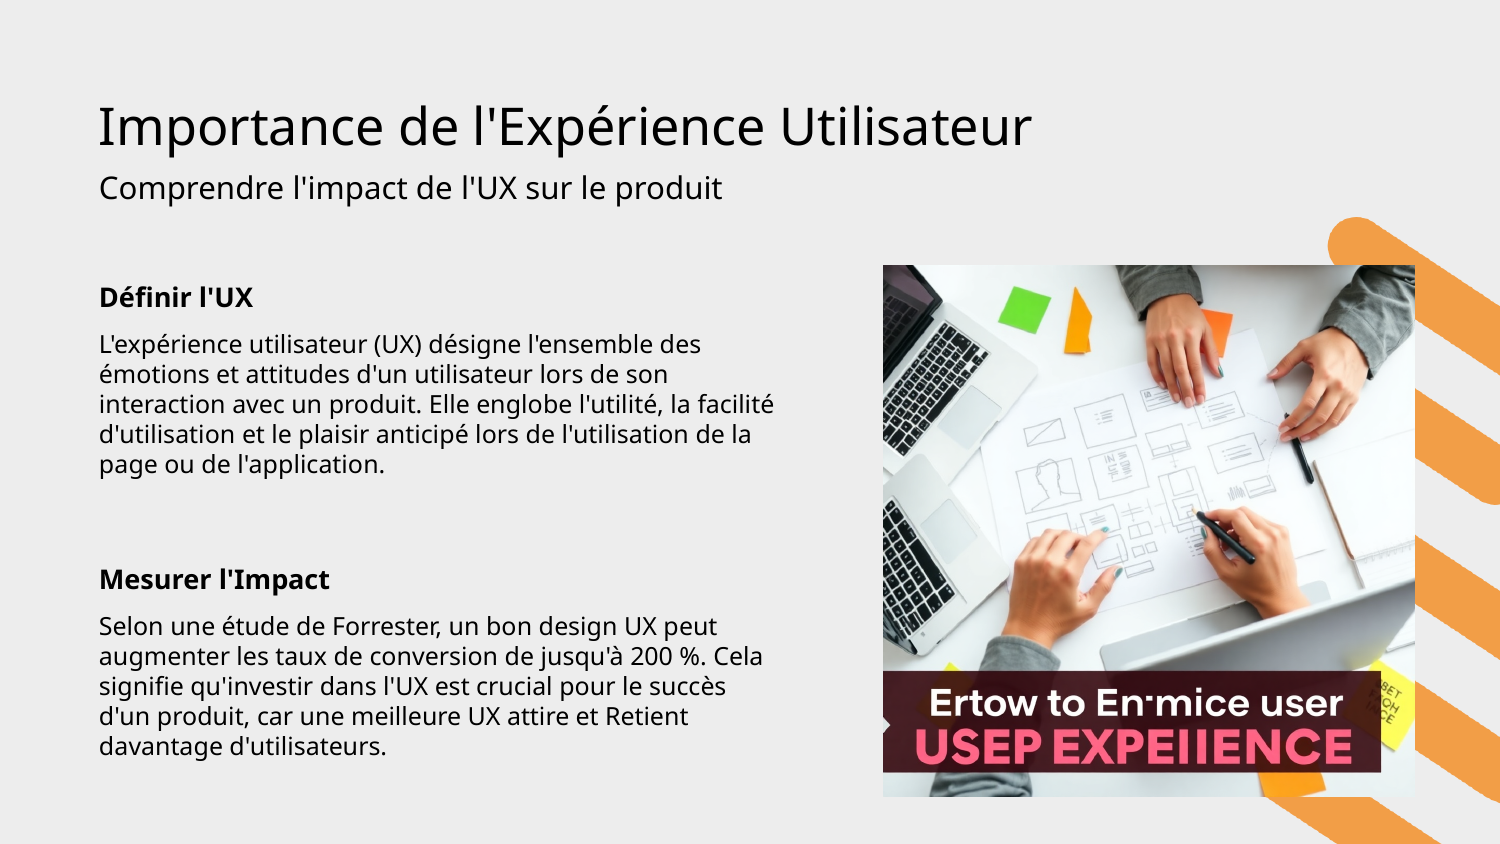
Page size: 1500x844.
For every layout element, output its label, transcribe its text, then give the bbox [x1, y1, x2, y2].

text_box L'expérience utilisateur (UX) désigne l'ensemble des émotions et attitudes d'un utilisateur lors de son interaction avec un produit. Elle englobe l'utilité, la facilité d'utilisation et le plaisir anticipé lors de l'utilisation de la page ou de l'application. [83, 313, 792, 525]
text_box Comprendre l'impact de l'UX sur le produit [83, 152, 1415, 219]
text_box Selon une étude de Forrester, un bon design UX peut augmenter les taux de conversion de jusqu'à 200 %. Cela signifie qu'investir dans l'UX est crucial pour le succès d'un produit, car une meilleure UX attire et Retient davantage d'utilisateurs. [83, 595, 792, 807]
text_box Définir l'UX [83, 265, 792, 313]
text_box Importance de l'Expérience Utilisateur [83, 23, 1415, 152]
text_box Mesurer l'Impact [83, 547, 792, 595]
picture [0, 0, 1500, 844]
